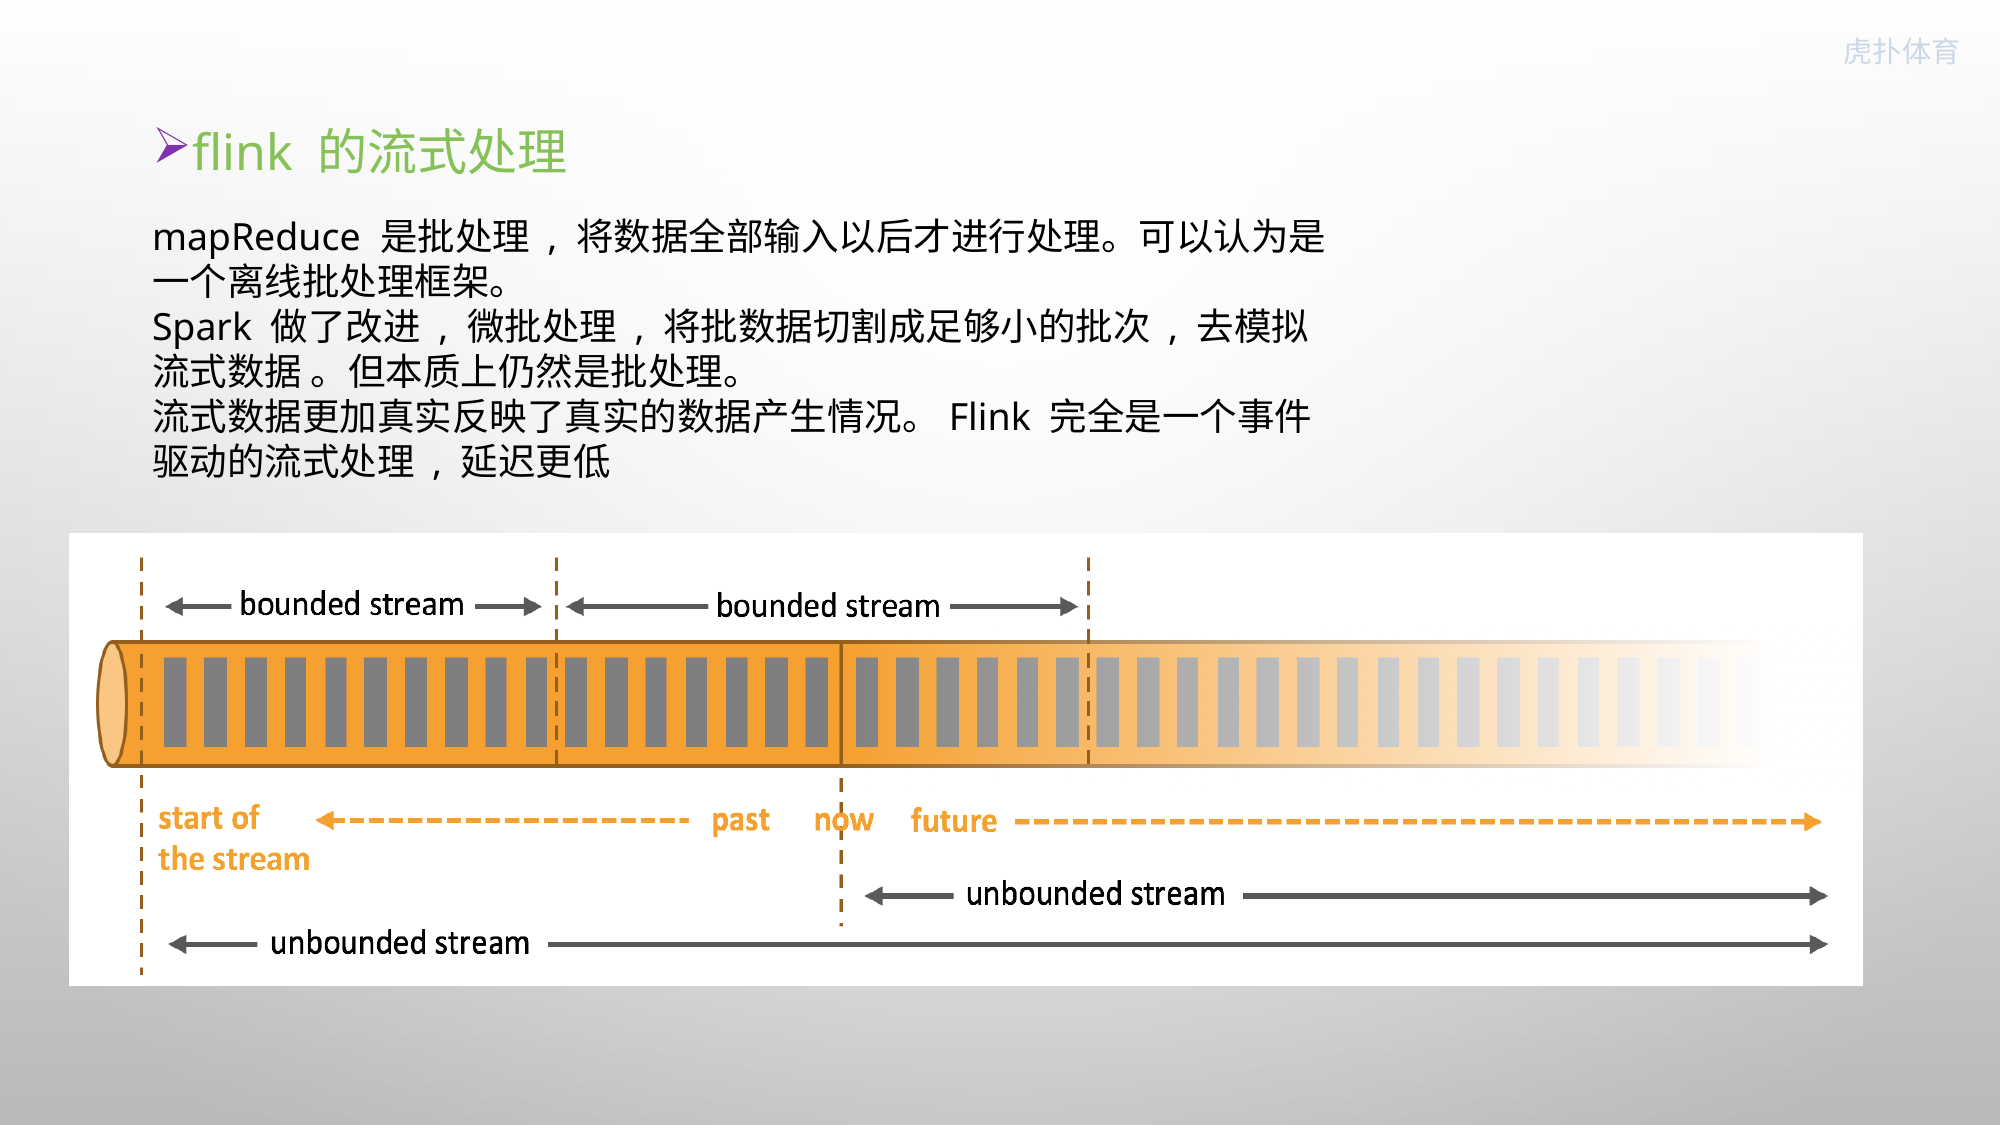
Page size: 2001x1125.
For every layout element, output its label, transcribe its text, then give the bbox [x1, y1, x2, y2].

picture [0, 0, 2000, 1125]
text_box mapReduce 是批处理 , 将数据全部输入以后才进行处理。可以认为是一个离线批处理框架。 Spark 做了改进 , 微批处理 , 将批数据切割成足够小的批次 , 去模拟流式数据 。但本质上仍然是批处理。 流式数据更加真实反映了真实的数据产生情况。Flink 完全是一个事件驱动的流式处理 , 延迟更低 [137, 205, 1341, 532]
list flink 的流式处理 [137, 119, 1863, 224]
